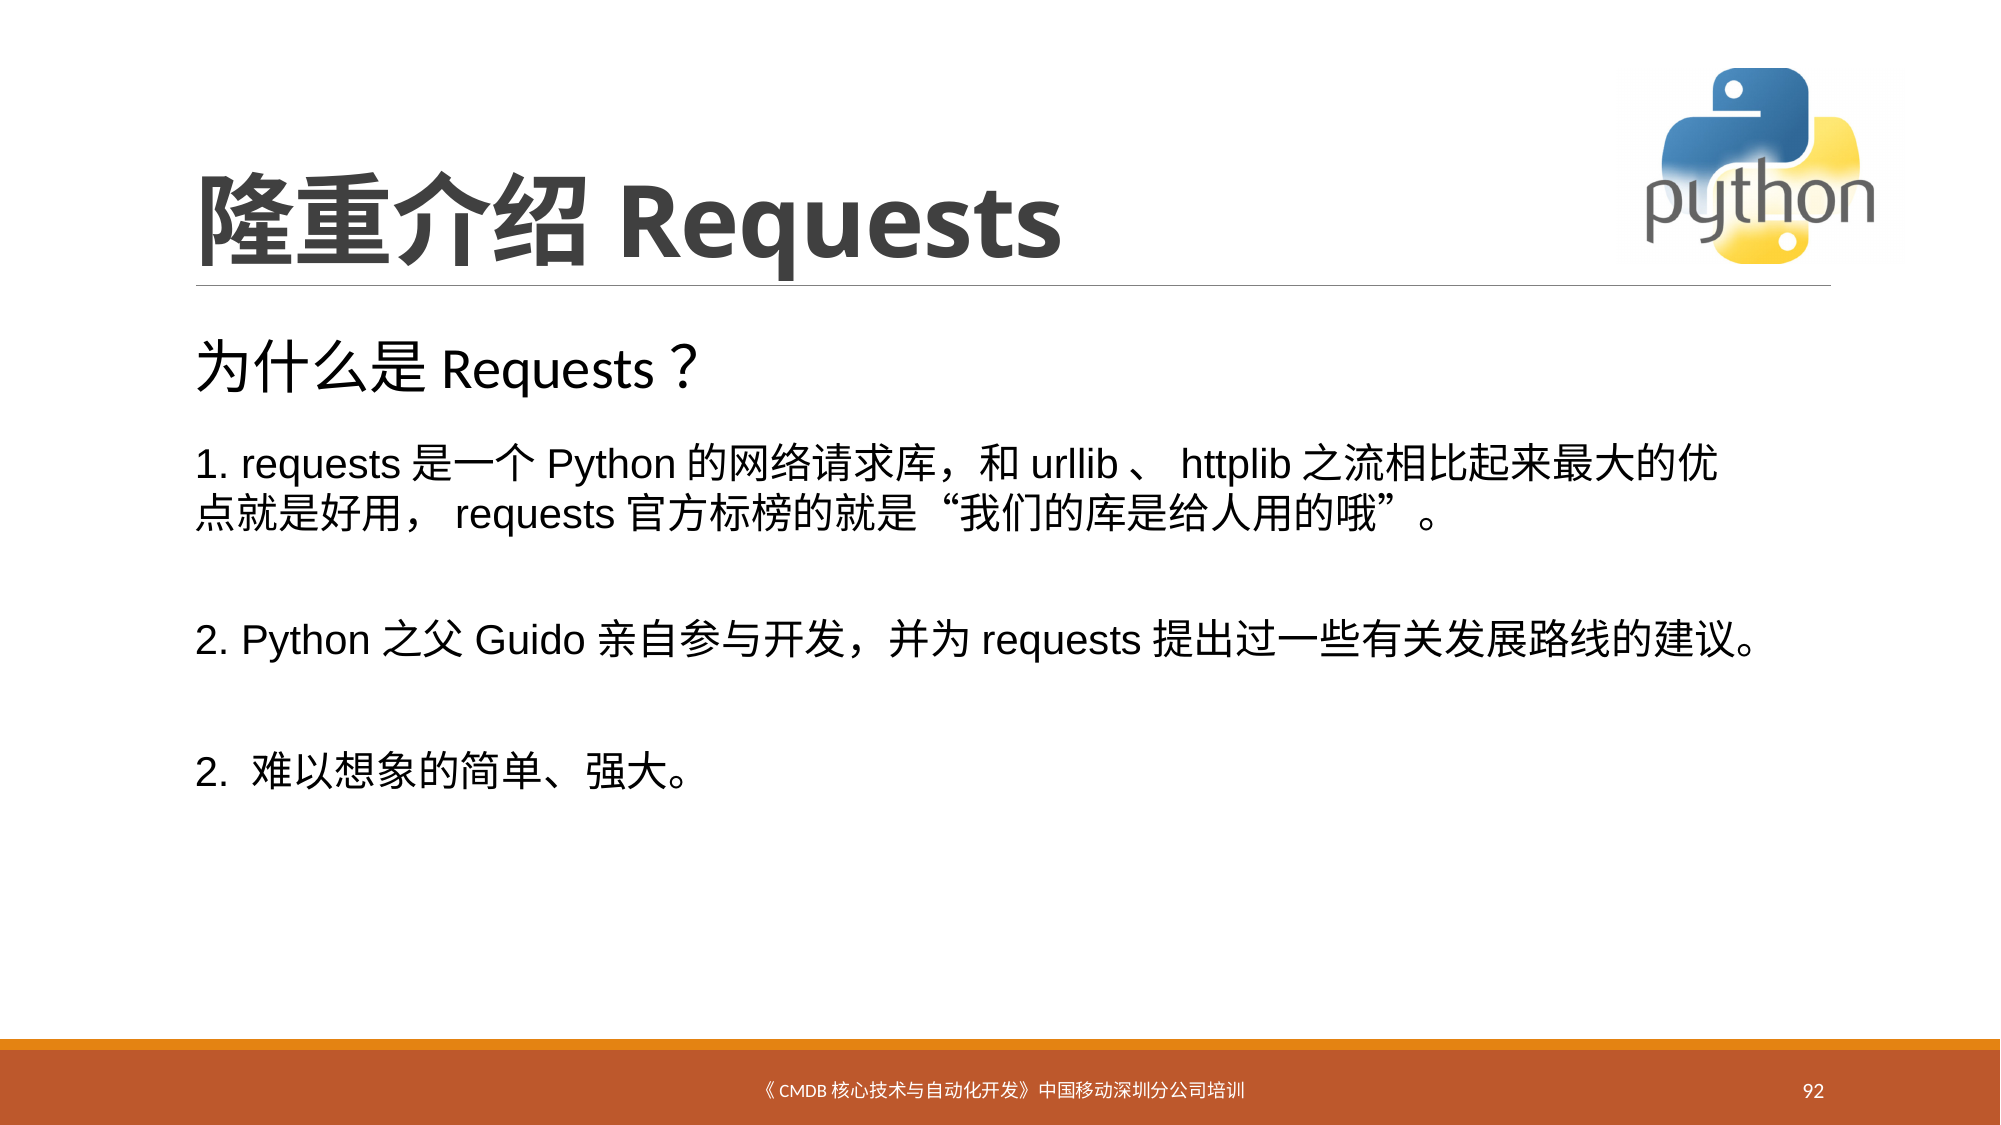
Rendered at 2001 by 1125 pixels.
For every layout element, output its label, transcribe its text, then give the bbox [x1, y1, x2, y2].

footer 《CMDB核心技术与自动化开发》中国移动深圳分公司培训 [604, 1059, 1396, 1120]
text_box 为什么是Requests？ [179, 323, 1882, 408]
slide_number 92 [1624, 1059, 1840, 1120]
title 隆重介绍Requests [180, 47, 1830, 285]
text_box 2. Python之父Guido亲自参与开发，并为requests提出过一些有关发展路线的建议。 [180, 605, 1754, 671]
text_box 2. 难以想象的简单、强大。 [180, 737, 1754, 802]
text_box 1. requests是一个Python的网络请求库，和urllib、httplib之流相比起来最大的优点就是好用，requests官方标榜的就是“我们的库是给人用的哦”。 [180, 429, 1754, 545]
picture [1616, 68, 1906, 264]
